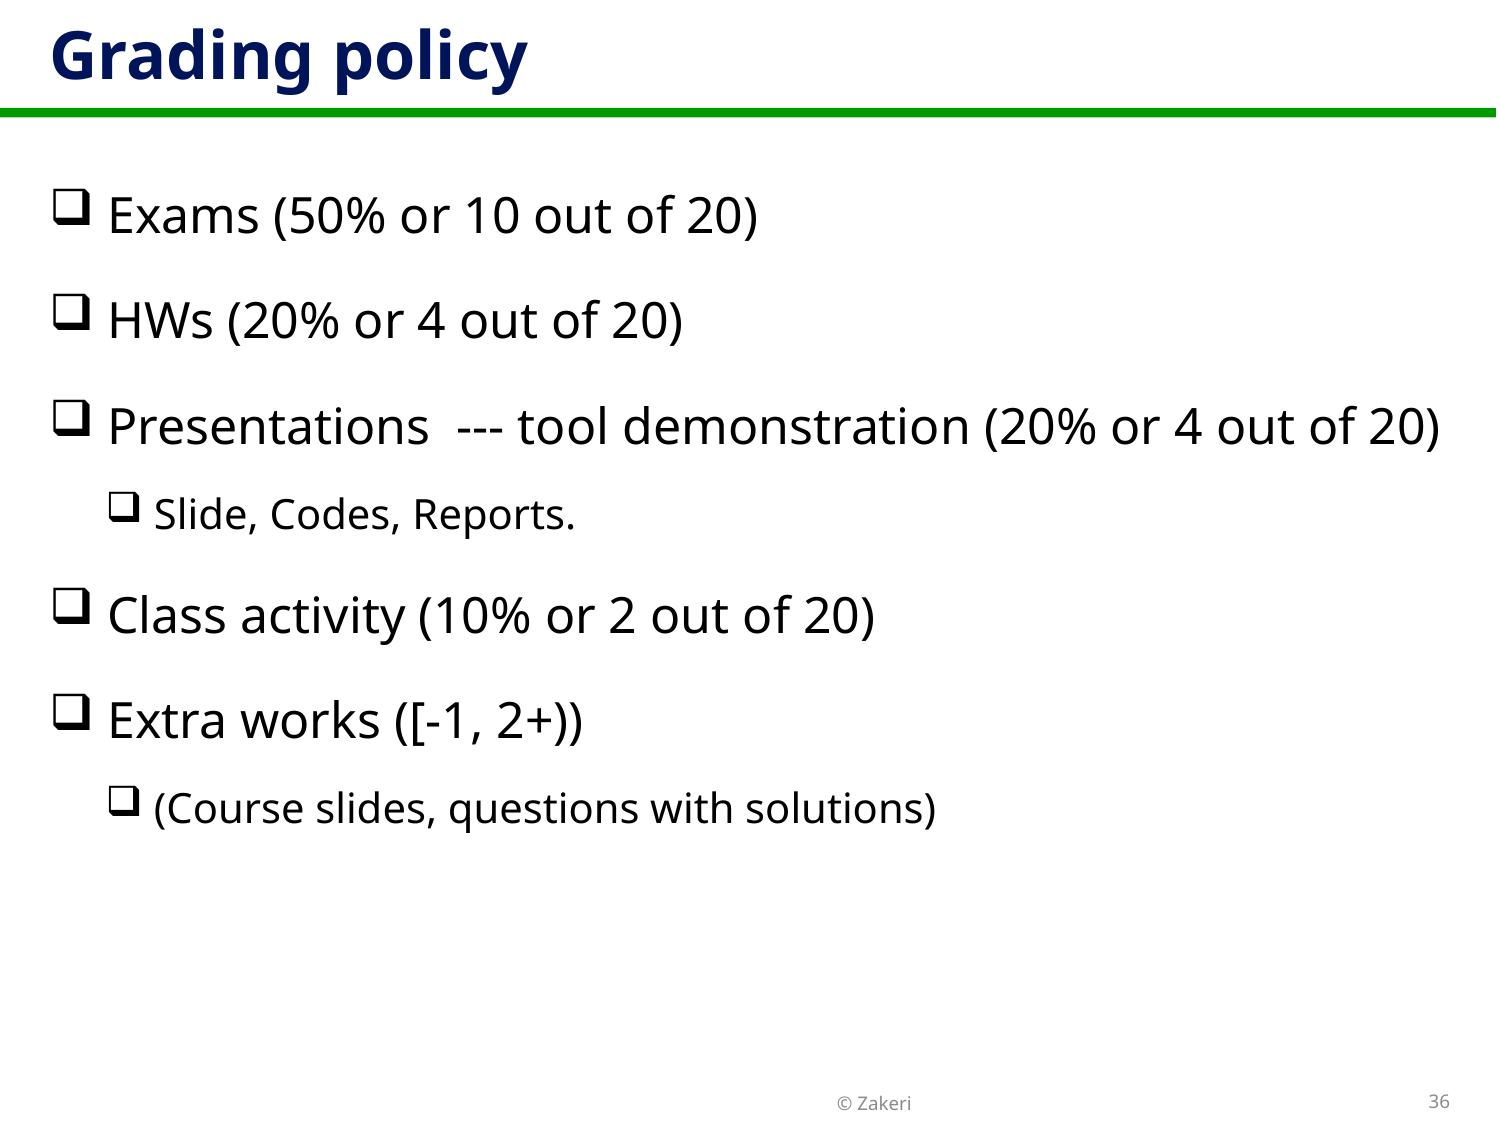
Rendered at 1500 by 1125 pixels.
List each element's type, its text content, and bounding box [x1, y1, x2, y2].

title Grading policy [34, 0, 1465, 117]
footer © Zakeri [419, 1080, 1328, 1125]
list Exams (50% or 10 out of 20) HWs (20% or 4 out of 20) Presentations --- tool demonstration (20% or 4 out of 20) Slide, Codes, Reports. Class activity (10% or 2 out of 20) Extra works ([-1, 2+)) (Course slides, questions with solutions) [34, 145, 1465, 1052]
slide_number 36 [1328, 1080, 1465, 1125]
